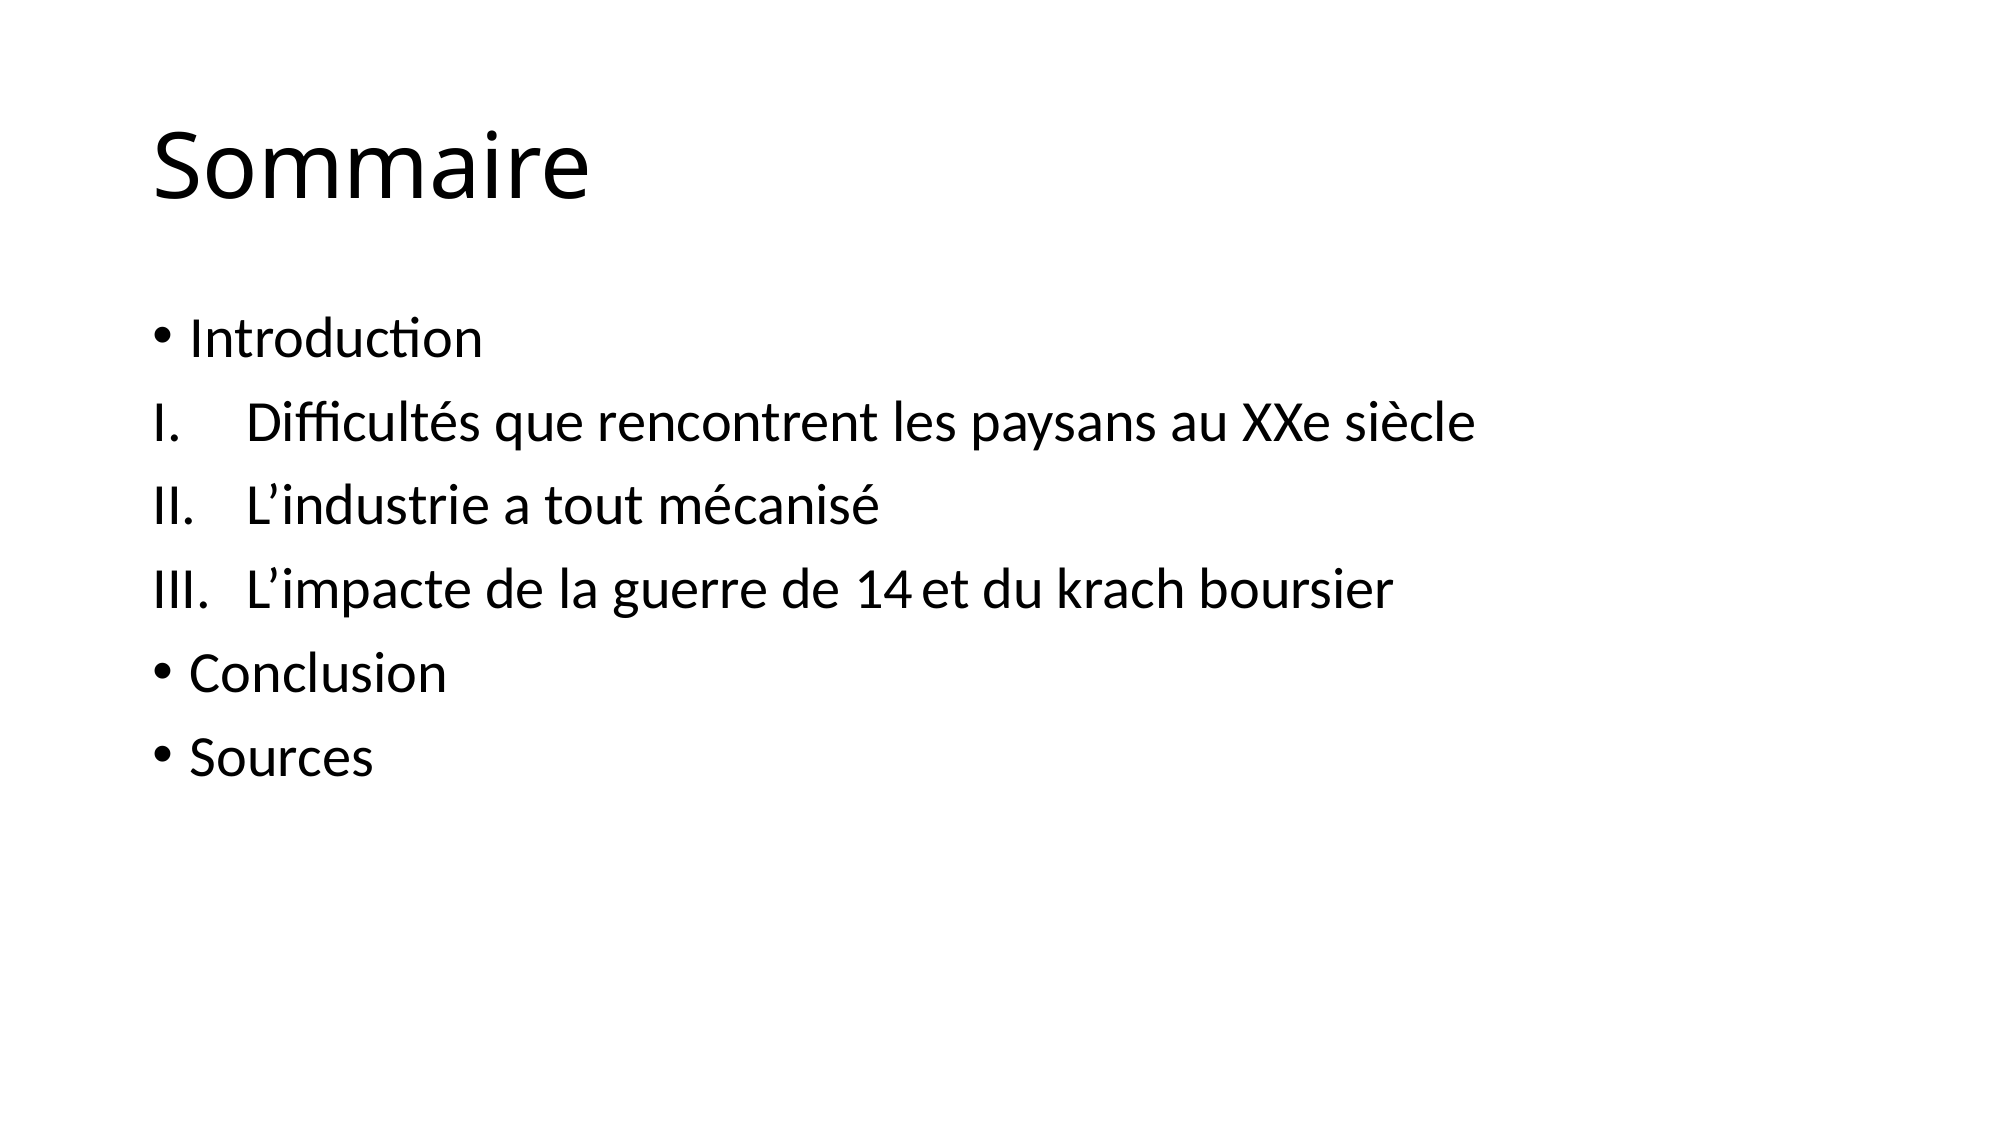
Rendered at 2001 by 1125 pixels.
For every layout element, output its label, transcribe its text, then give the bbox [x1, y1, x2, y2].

title Sommaire [137, 59, 1863, 278]
list Introduction Difficultés que rencontrent les paysans au XXe siècle L’industrie a tout mécanisé L’impacte de la guerre de 14 et du krach boursier Conclusion Sources [137, 299, 1863, 1014]
